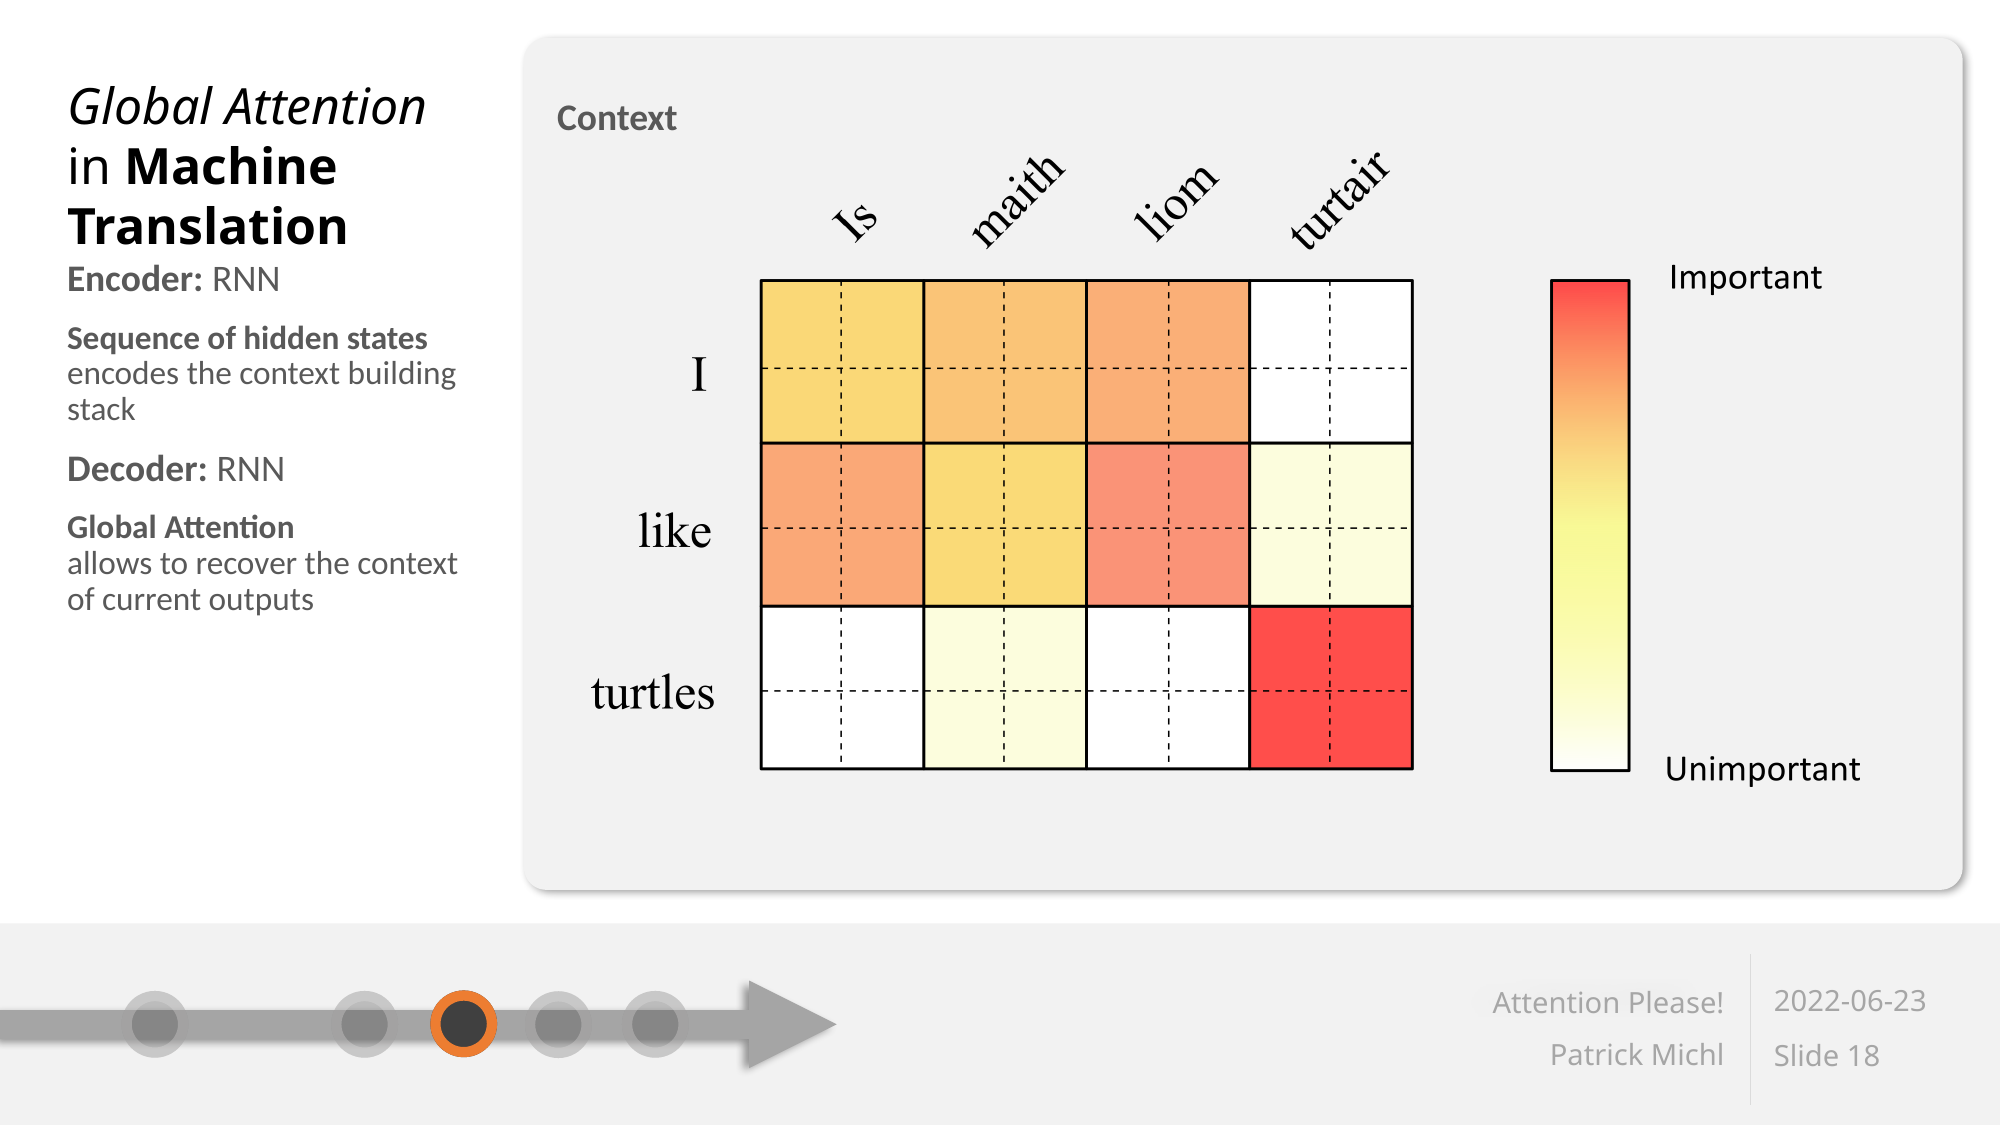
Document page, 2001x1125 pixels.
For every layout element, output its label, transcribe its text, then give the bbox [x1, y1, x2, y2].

text_box Encoder: RNN Sequence of hidden states encodes the context building stack Decoder: RNN Global Attention allows to recover the context of current outputs [52, 251, 479, 890]
text_box Context [542, 91, 855, 176]
picture [591, 145, 1860, 787]
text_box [121, 990, 689, 1058]
text_box Global Attention in Machine Translation [52, 67, 498, 219]
text_box [522, 36, 1964, 891]
